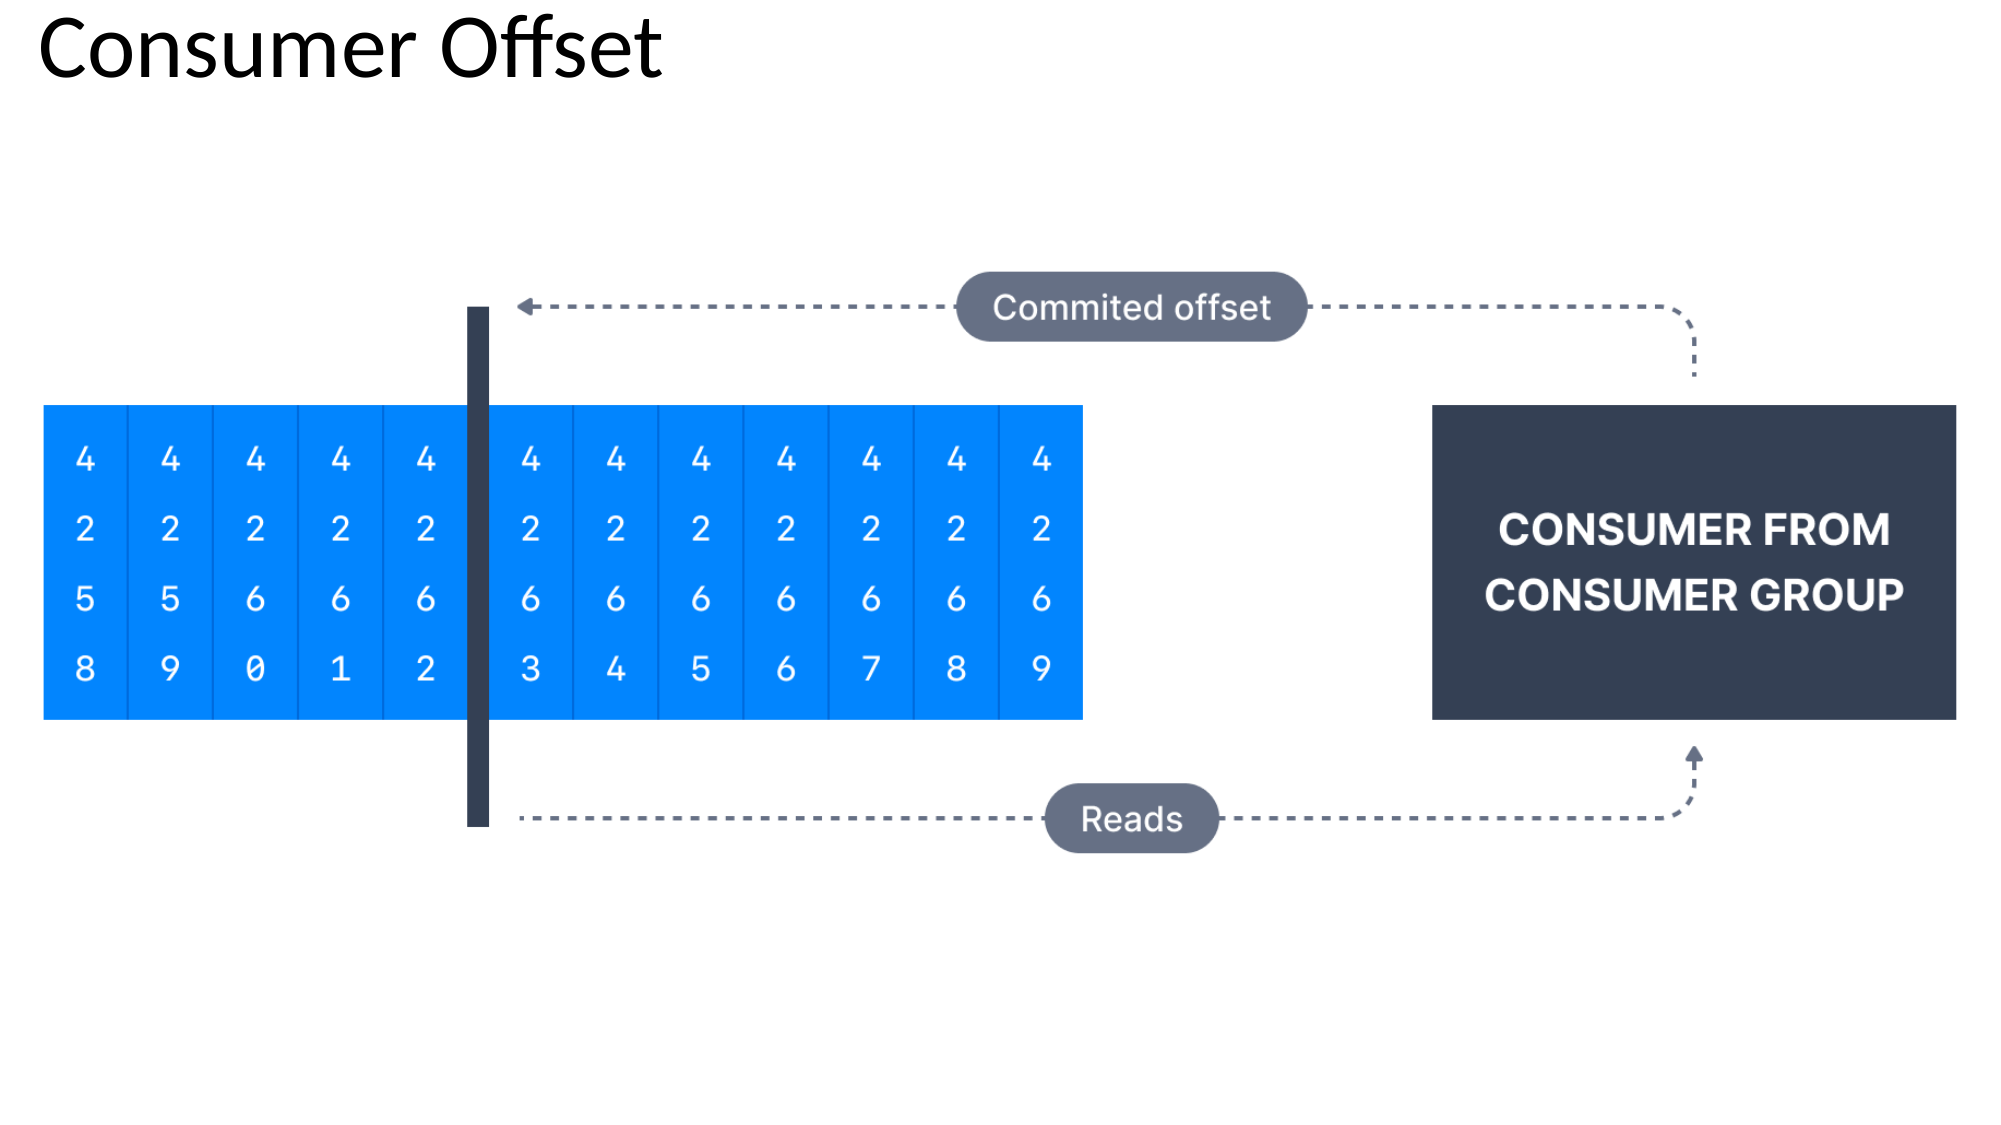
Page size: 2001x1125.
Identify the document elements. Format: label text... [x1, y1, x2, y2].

title Consumer Offset [23, 0, 1979, 96]
picture [0, 228, 2000, 897]
